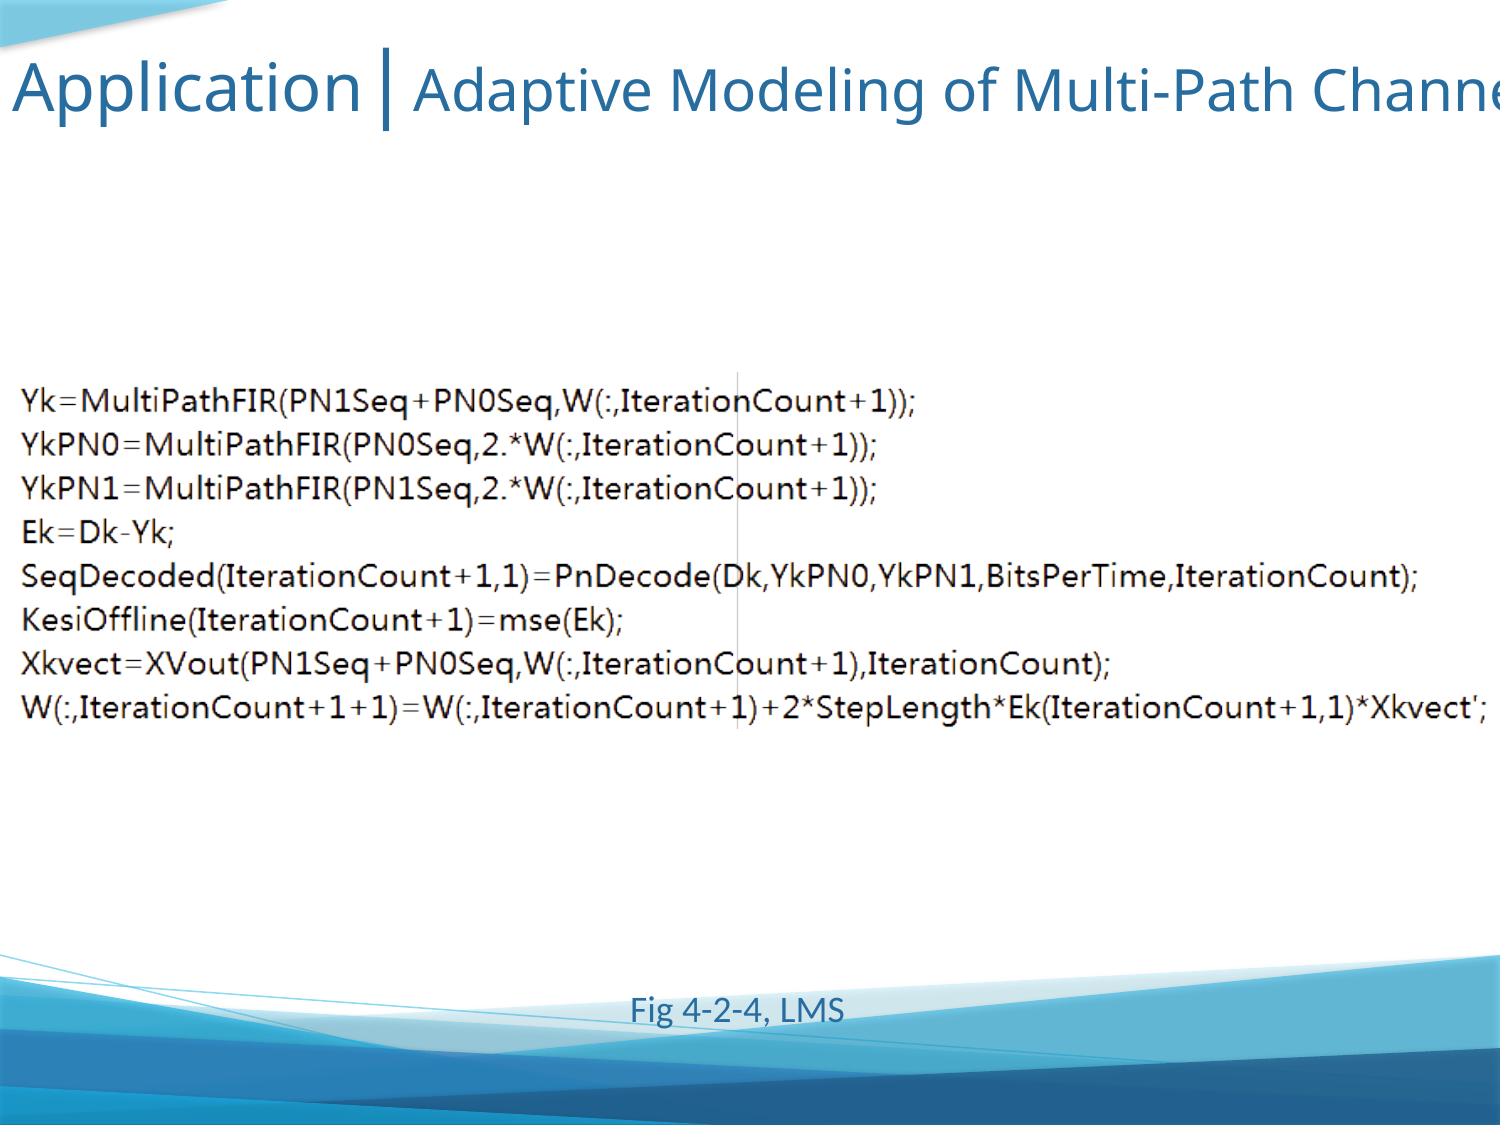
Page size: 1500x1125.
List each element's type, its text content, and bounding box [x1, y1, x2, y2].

text_box Fig 4-2-4, LMS [615, 977, 860, 1038]
picture [10, 372, 1500, 730]
text_box Application| Adaptive Modeling of Multi-Path Channel [0, 20, 1500, 184]
